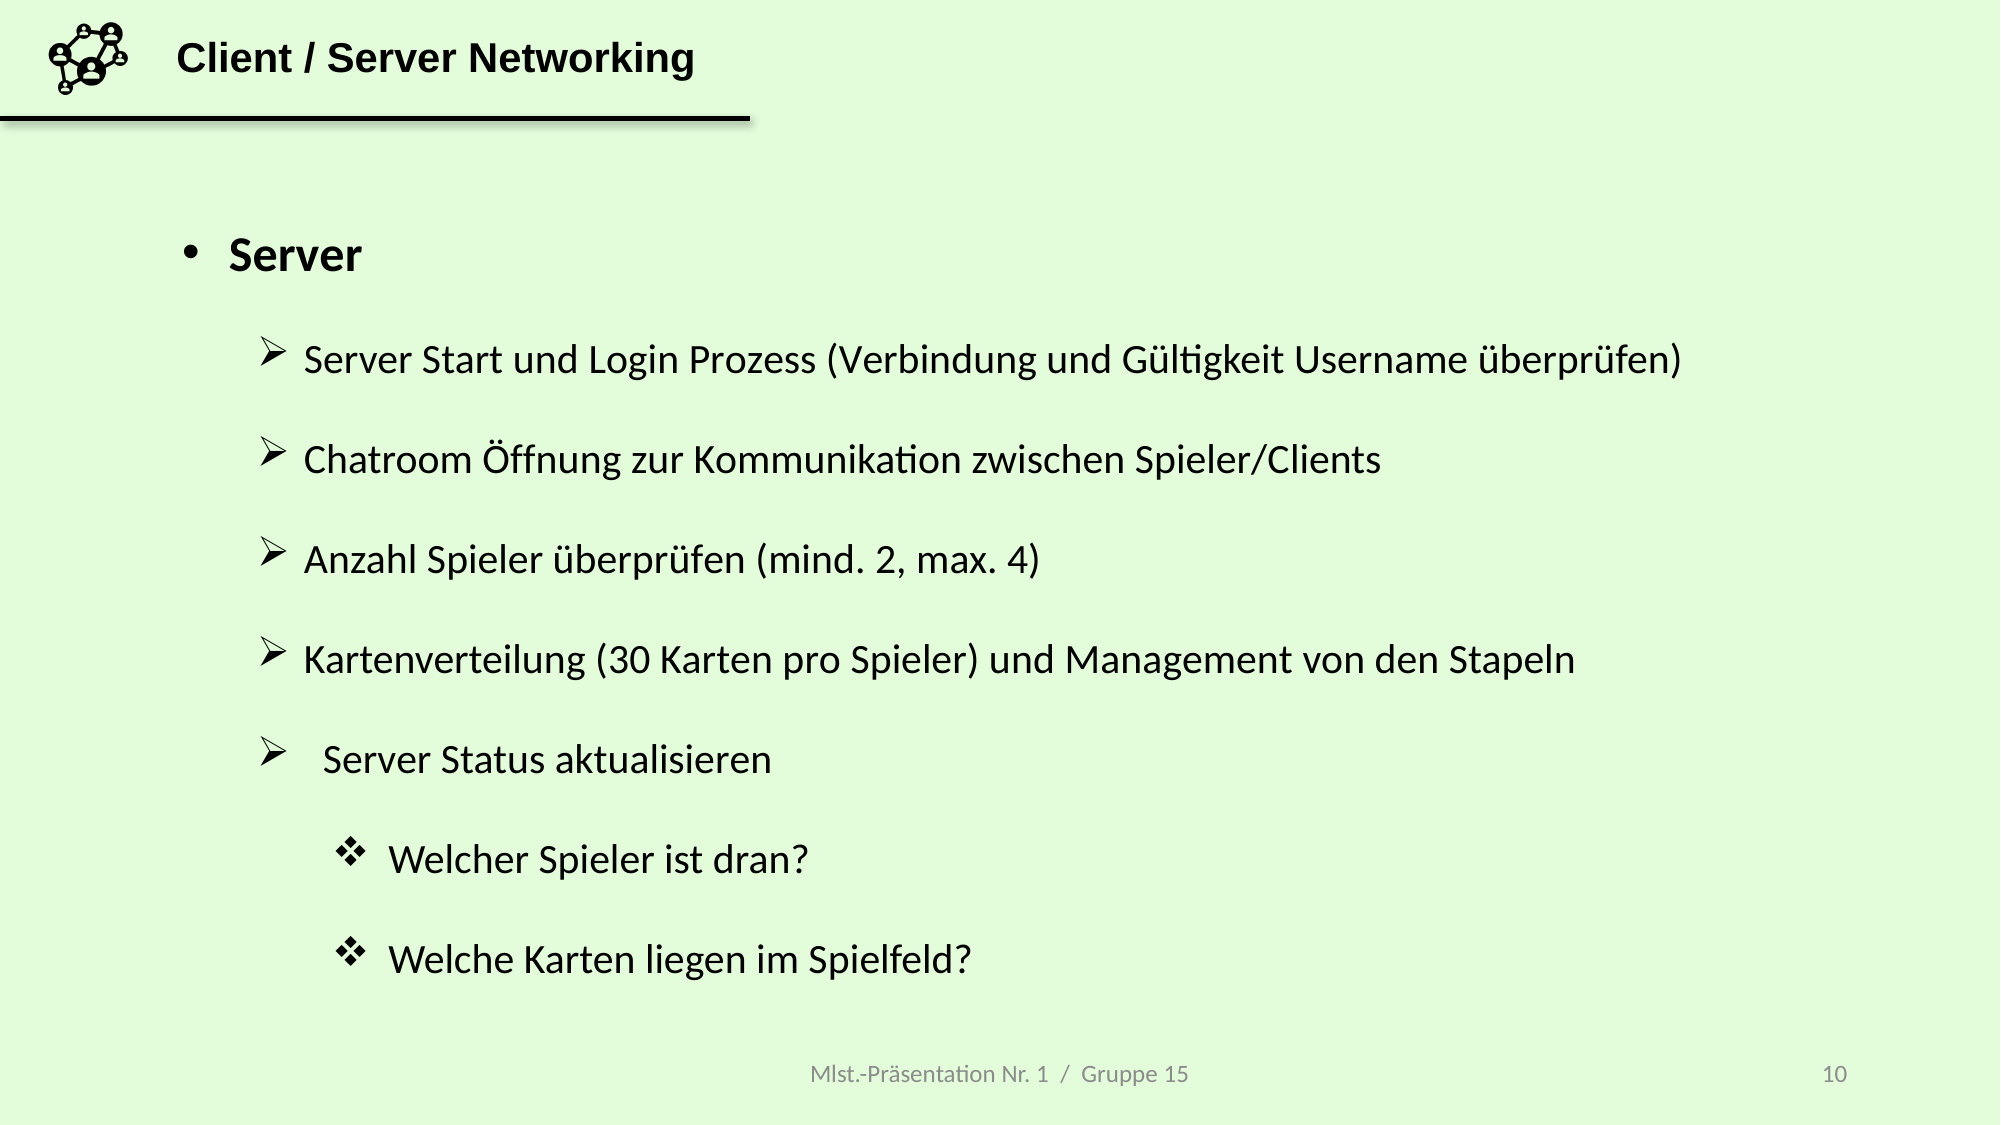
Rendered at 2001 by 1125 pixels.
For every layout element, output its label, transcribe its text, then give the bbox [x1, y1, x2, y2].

title Client / Server Networking [0, 0, 1725, 119]
text_box Server Server Start und Login Prozess (Verbindung und Gültigkeit Username überprüfen) Chatroom Öffnung zur Kommunikation zwischen Spieler/Clients Anzahl Spieler überprüfen (mind. 2, max. 4) Kartenverteilung (30 Karten pro Spieler) und Management von den Stapeln Server Status aktualisieren Welcher Spieler ist dran? Welche Karten liegen im Spielfeld? [167, 154, 1833, 1125]
picture [43, 14, 132, 104]
slide_number 10 [1833, 1042, 1863, 1103]
